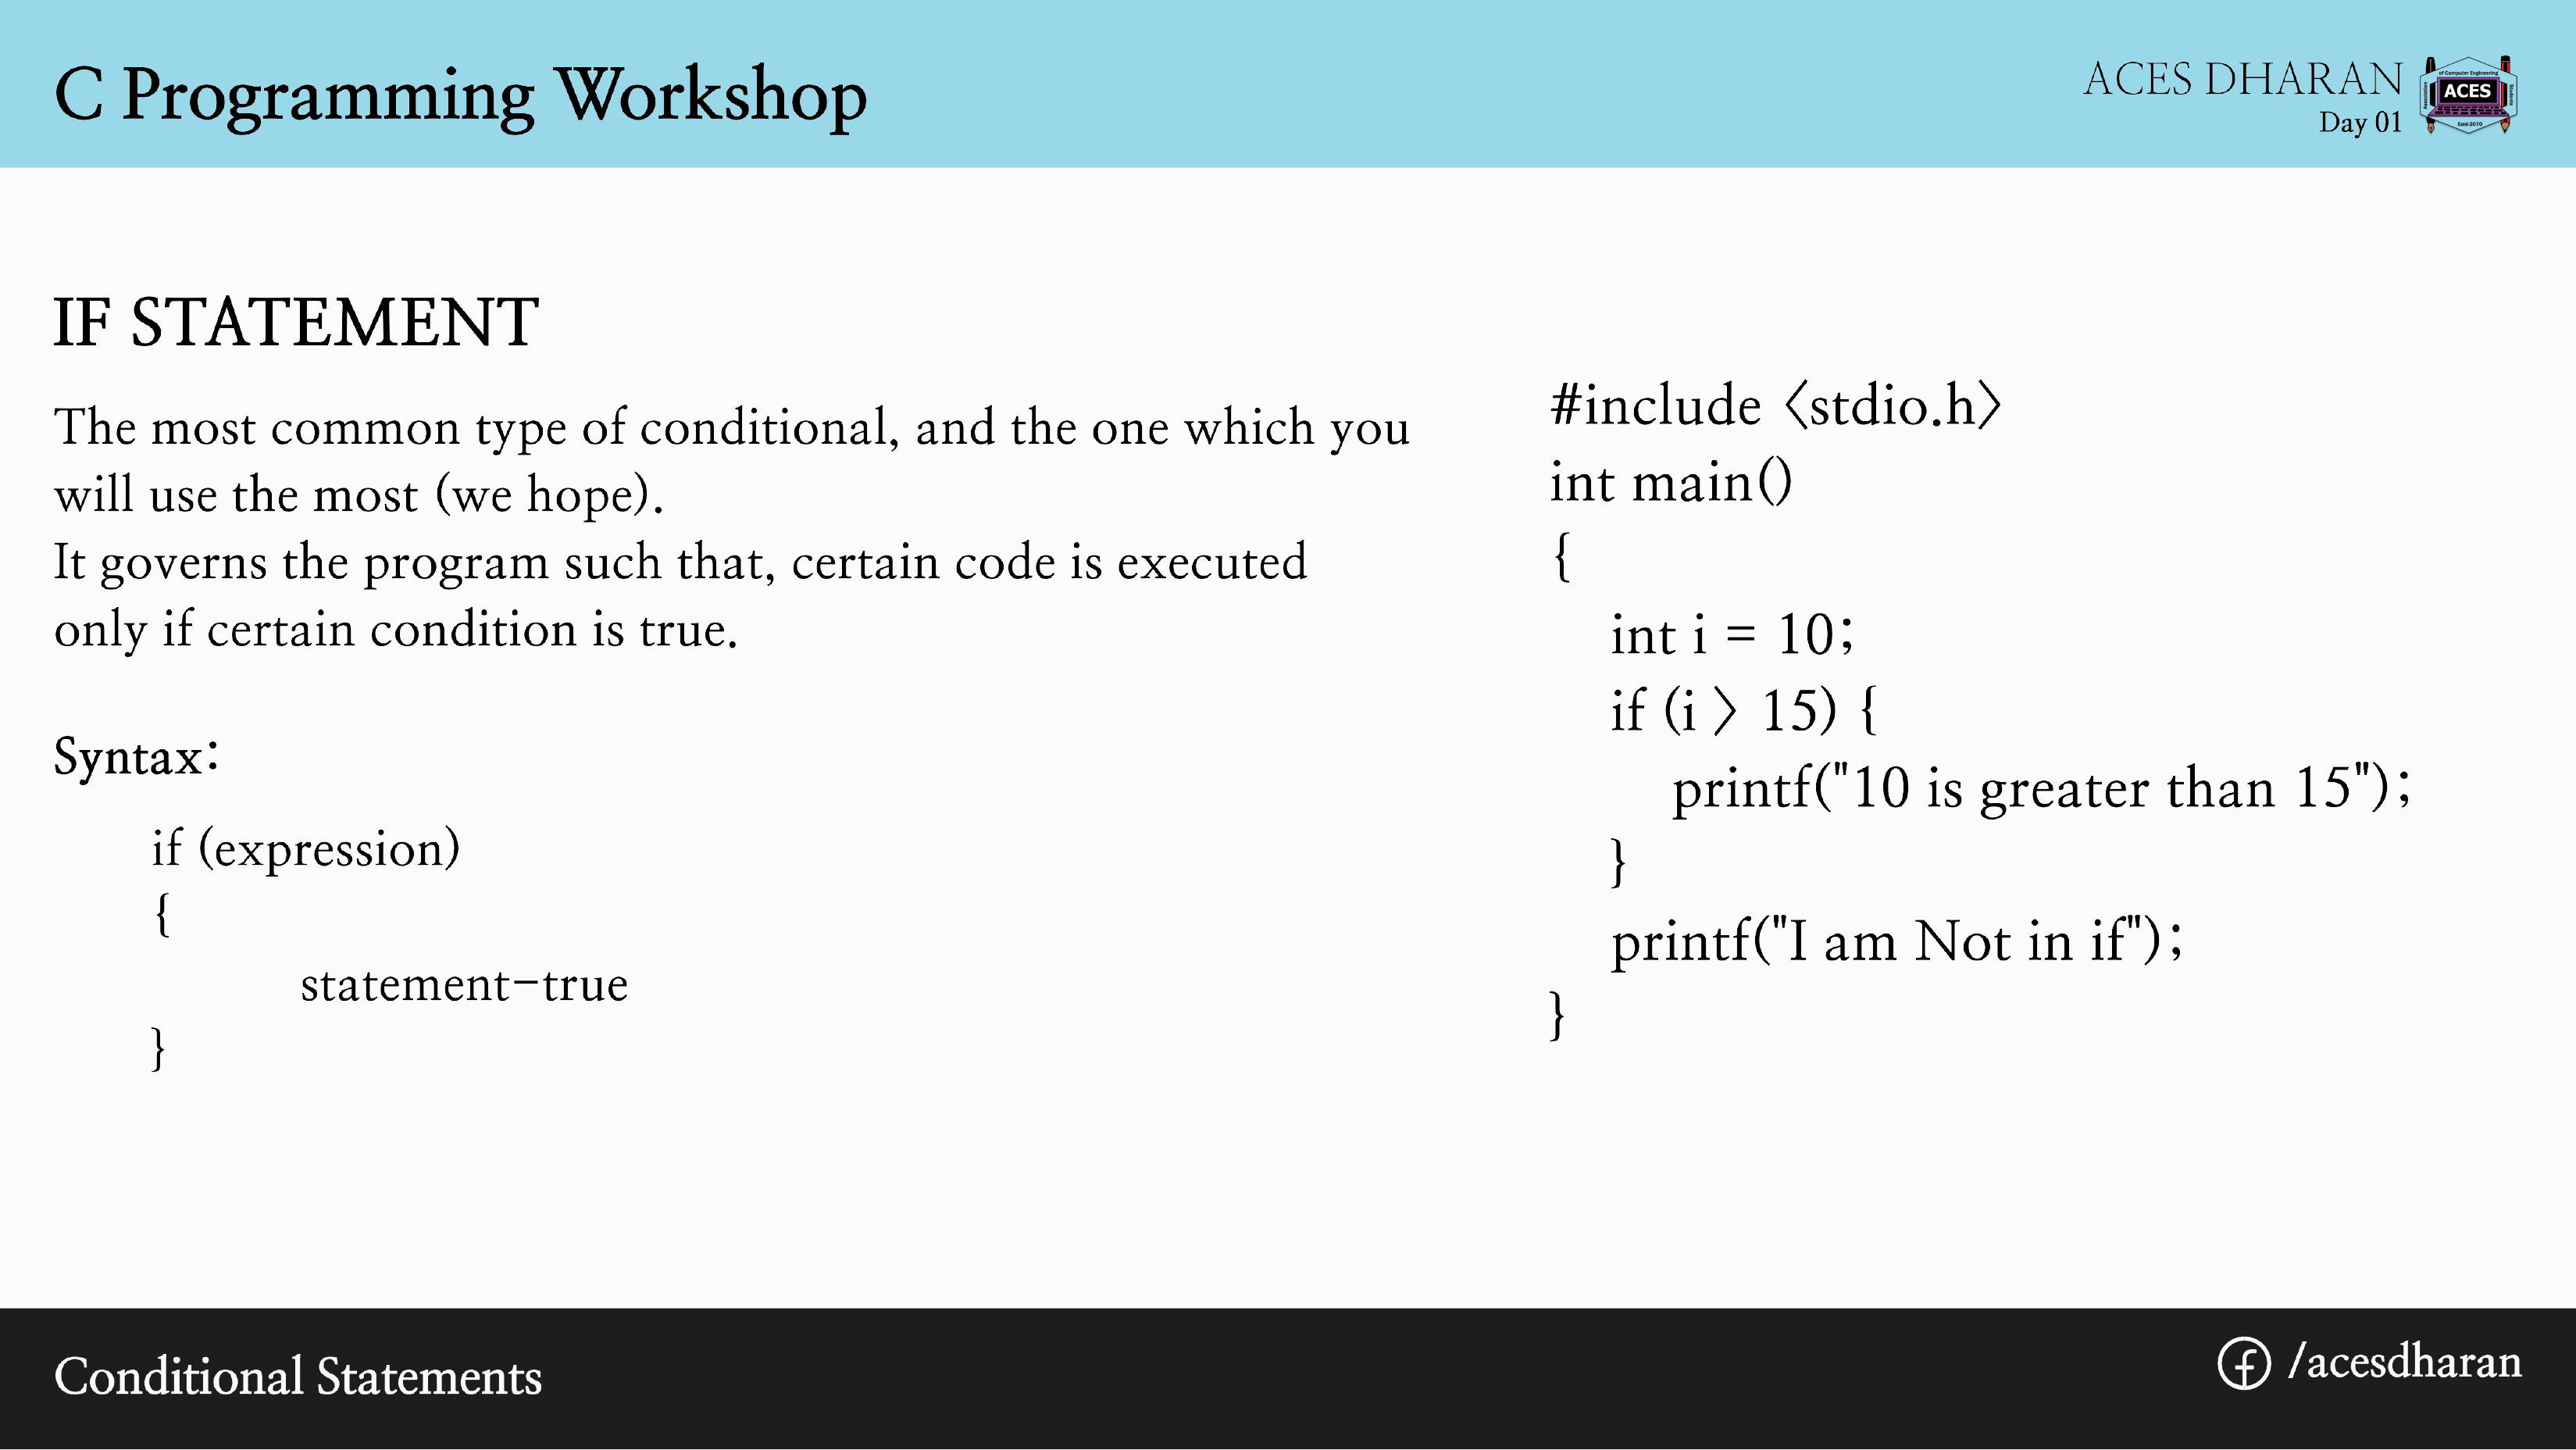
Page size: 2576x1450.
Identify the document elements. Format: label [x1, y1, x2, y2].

text_box [0, 0, 2576, 1450]
